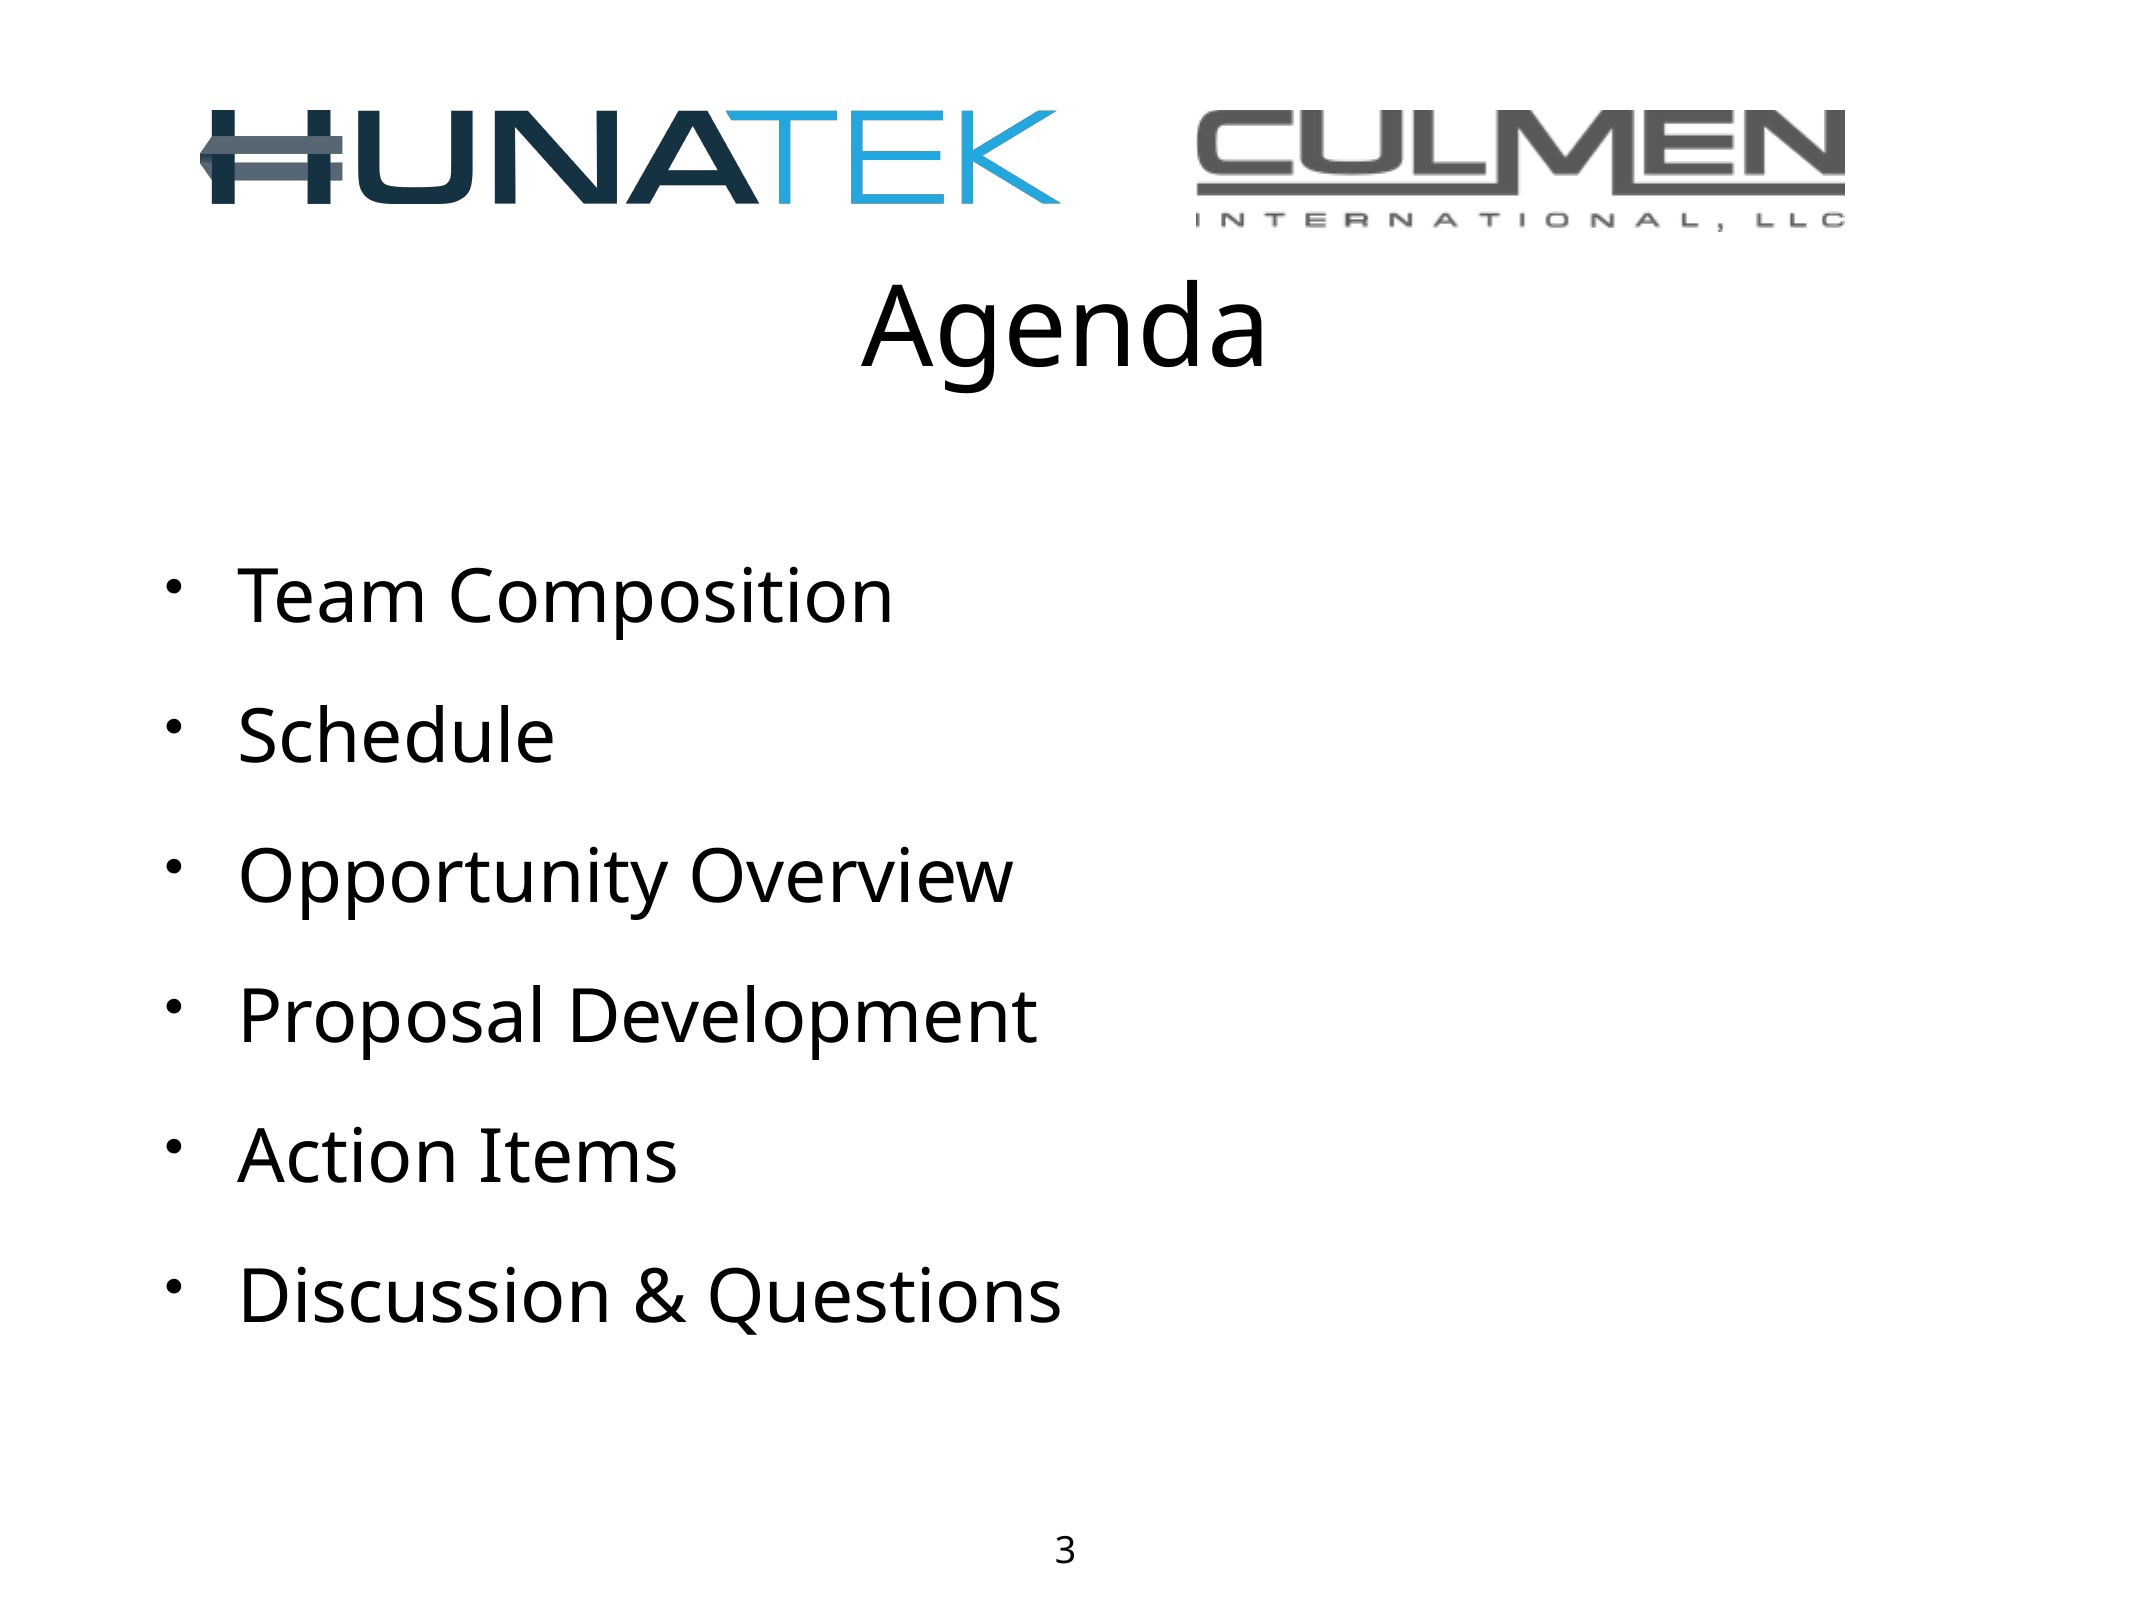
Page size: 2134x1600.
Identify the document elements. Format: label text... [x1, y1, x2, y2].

picture [1196, 110, 1845, 232]
list Team Composition Schedule Opportunity Overview Proposal Development Action Items Discussion & Questions [155, 426, 1978, 1459]
picture [200, 110, 1064, 204]
title Agenda [155, 243, 1978, 398]
slide_number 3 [1045, 1517, 1086, 1581]
